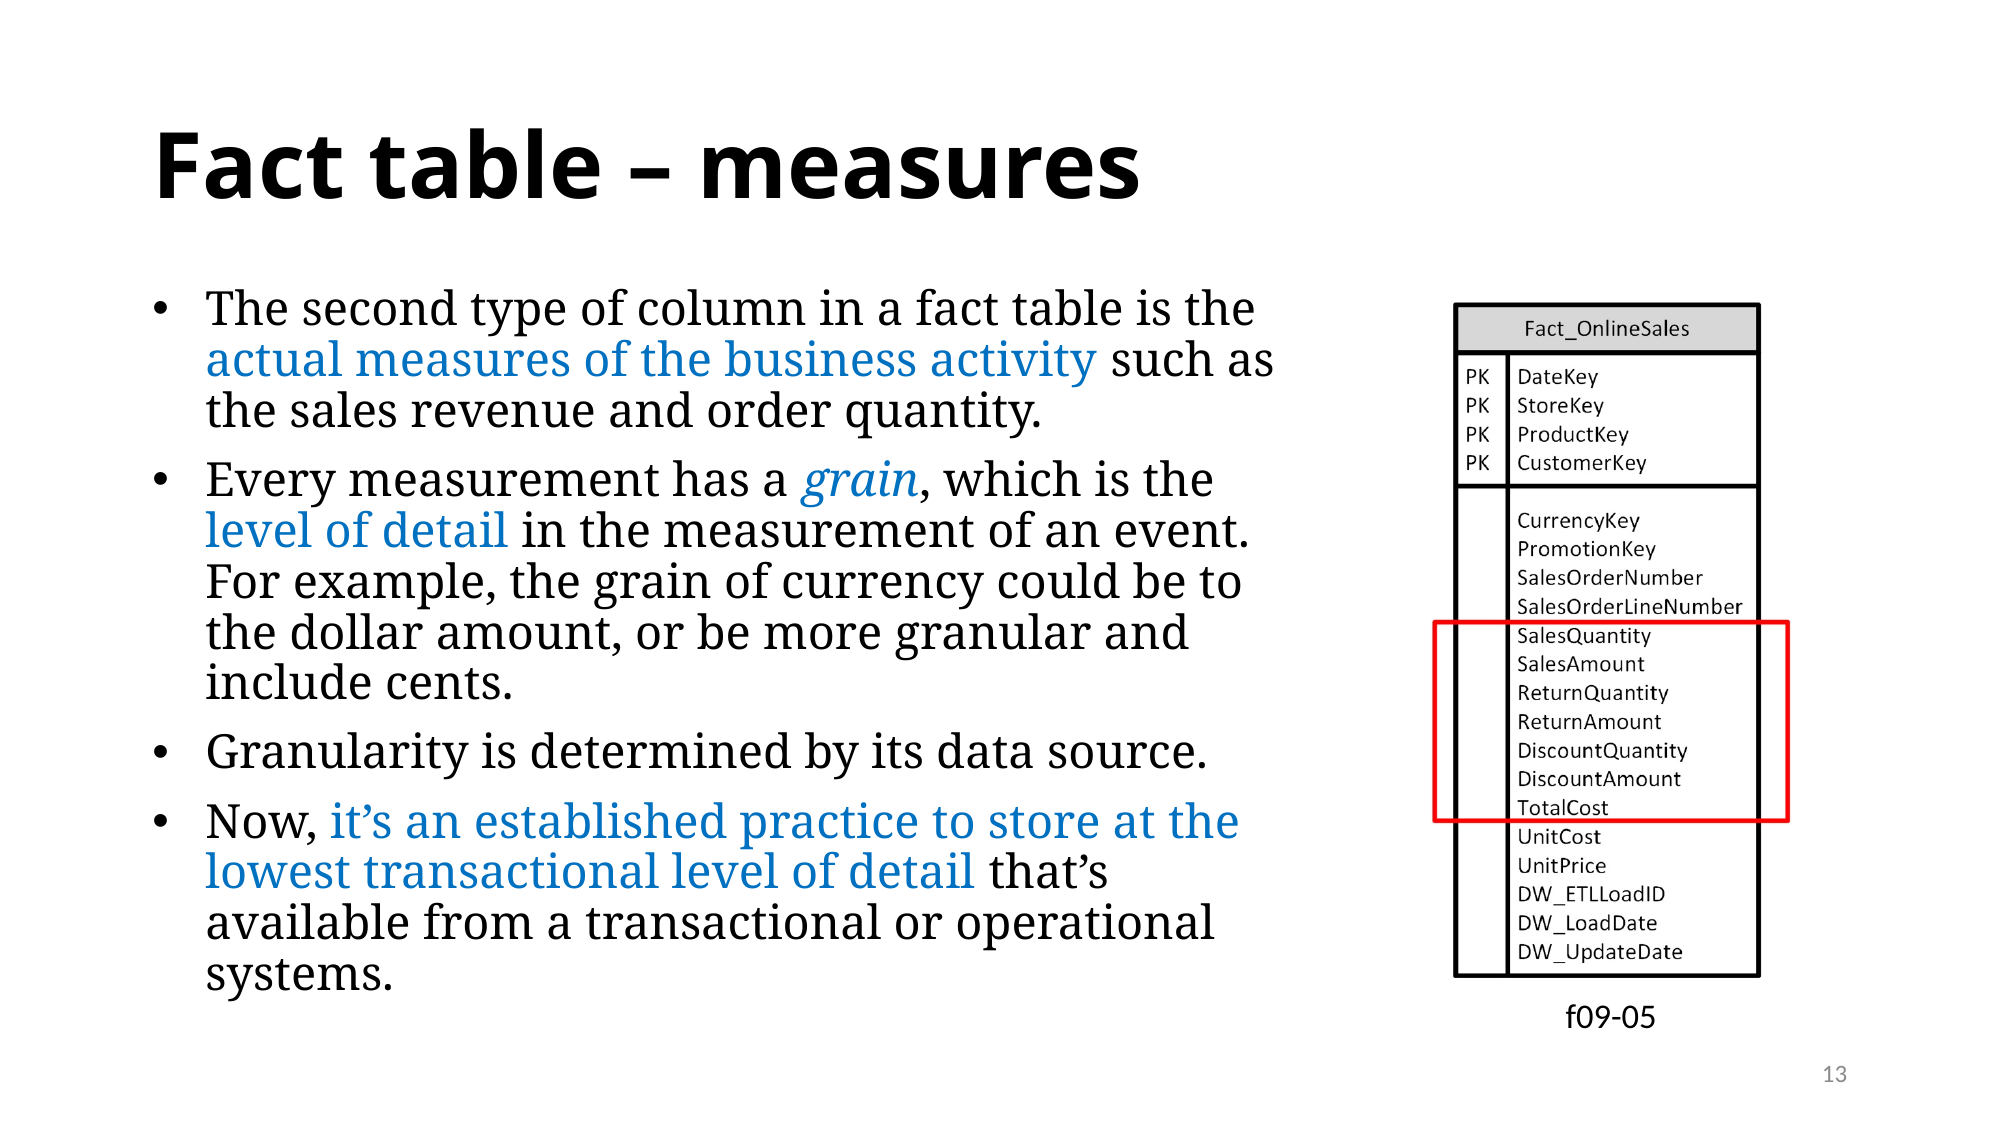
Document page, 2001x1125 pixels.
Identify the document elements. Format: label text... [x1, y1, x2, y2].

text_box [1430, 300, 1792, 1043]
title Fact table – measures [137, 59, 1863, 278]
list The second type of column in a fact table is the actual measures of the business activity such as the sales revenue and order quantity. Every measurement has a grain, which is the level of detail in the measurement of an event. For example, the grain of currency could be to the dollar amount, or be more granular and include cents. Granularity is determined by its data source. Now, it’s an established practice to store at the lowest transactional level of detail that’s available from a transactional or operational systems. [137, 277, 1309, 1014]
slide_number 13 [1412, 1042, 1863, 1103]
